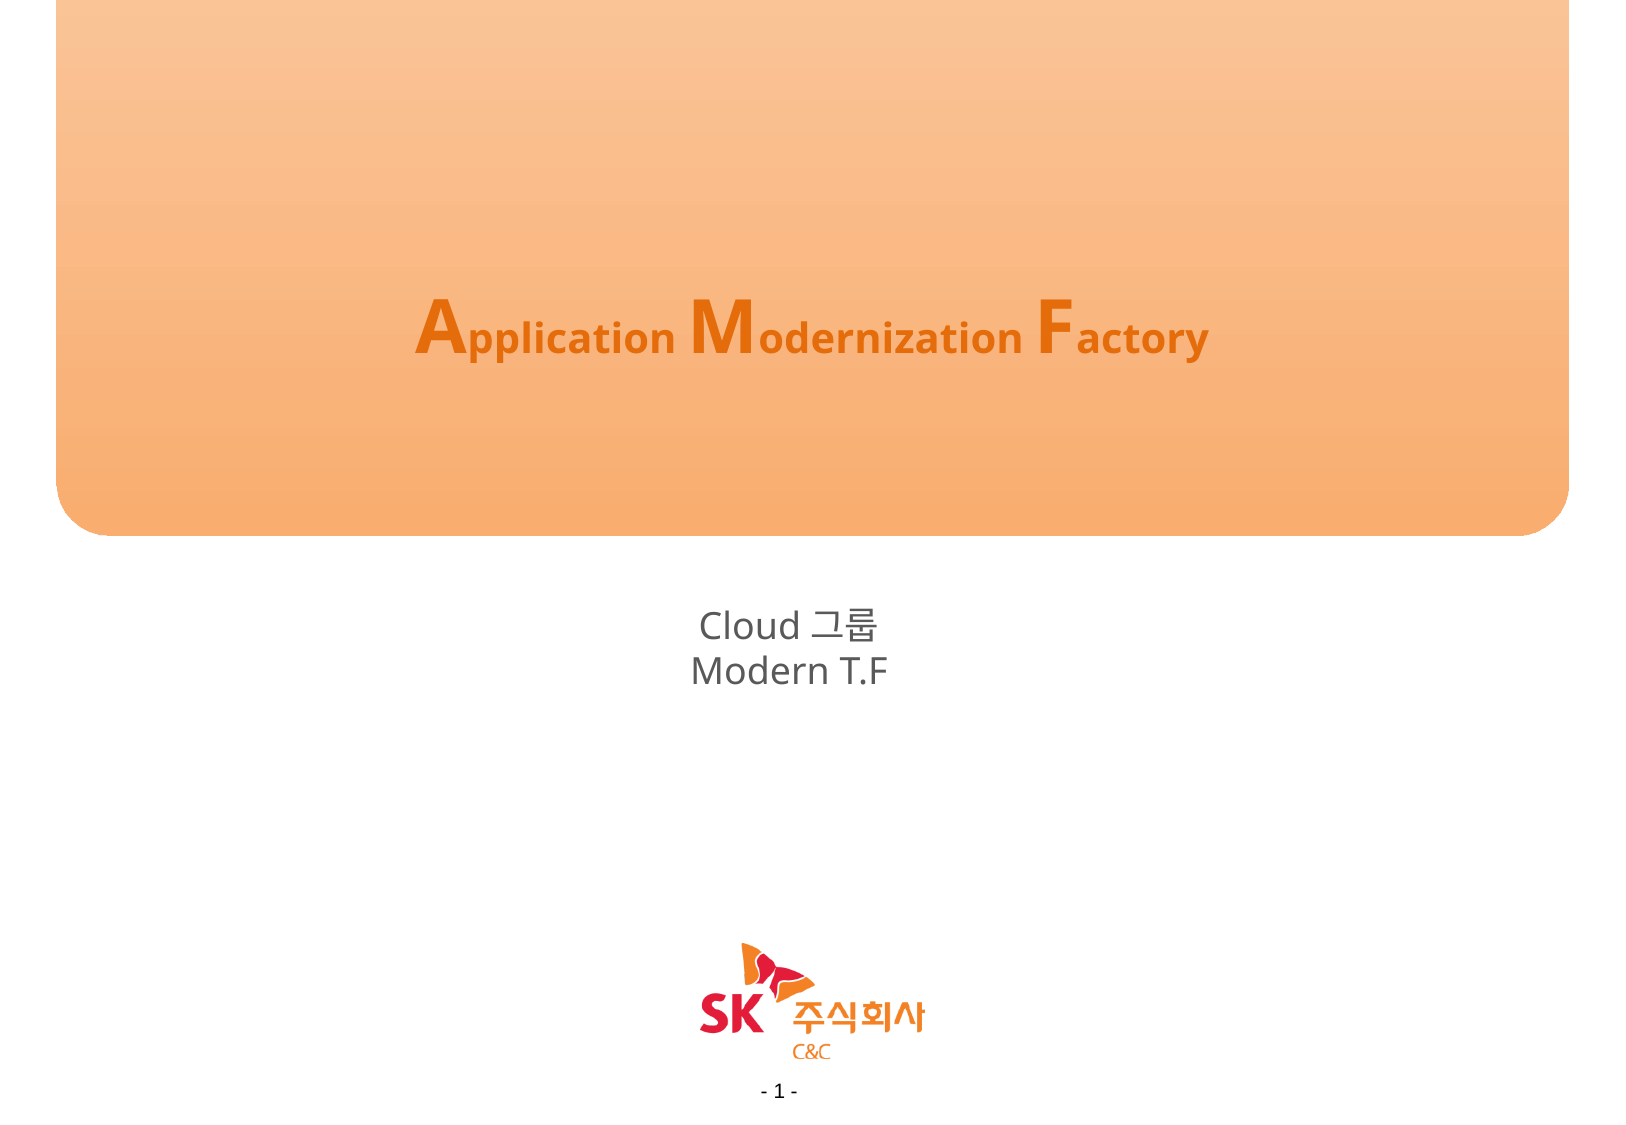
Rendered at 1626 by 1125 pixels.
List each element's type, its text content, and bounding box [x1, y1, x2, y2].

text_box Cloud그룹 Modern T.F [517, 594, 1061, 701]
picture [700, 943, 925, 1059]
text_box Application Modernization Factory [0, 274, 1625, 373]
text_box Cloud Z CP CICD [0, 381, 1625, 498]
